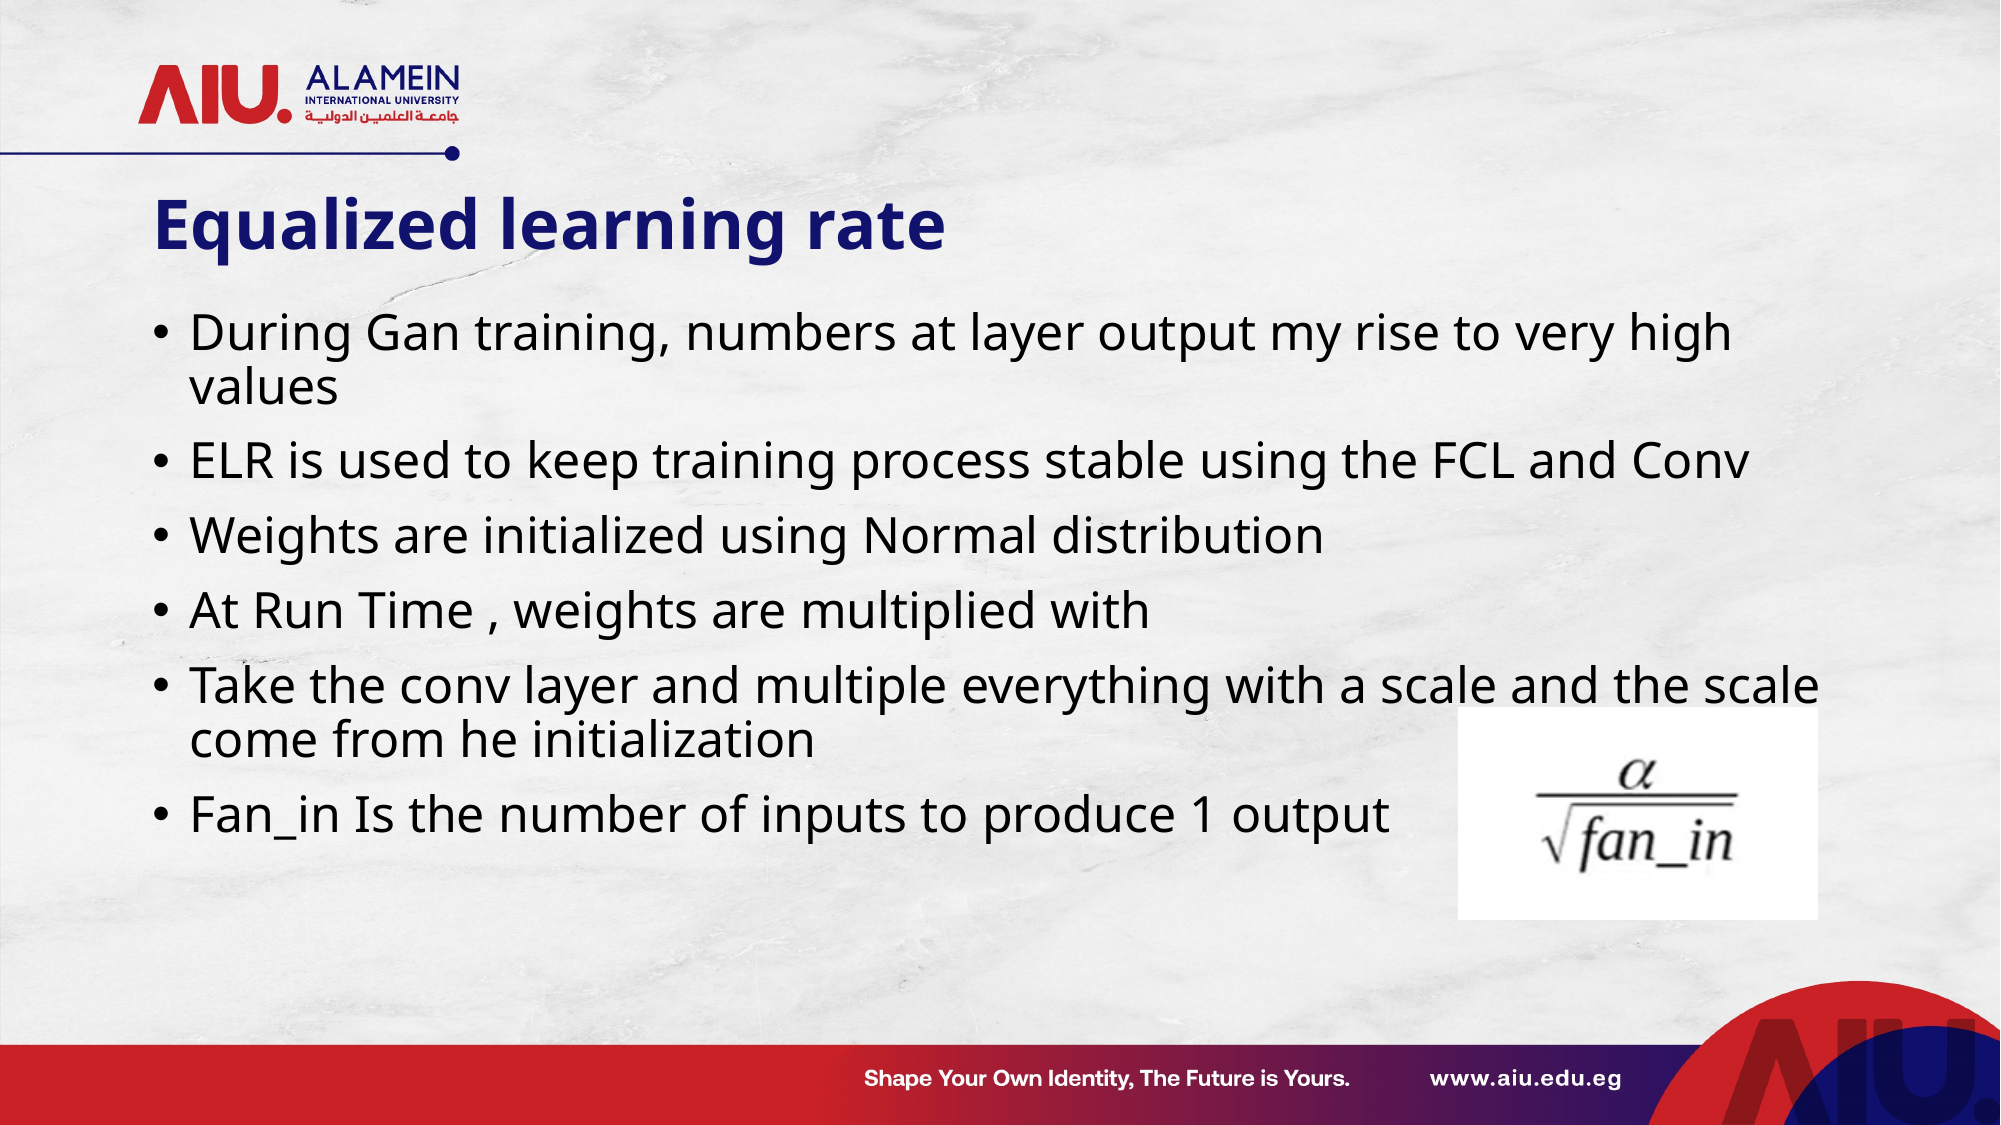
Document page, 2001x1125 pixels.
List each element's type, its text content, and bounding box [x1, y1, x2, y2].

title Equalized learning rate [137, 169, 1863, 285]
list During Gan training, numbers at layer output my rise to very high values ELR is used to keep training process stable using the FCL and Conv Weights are initialized using Normal distribution At Run Time , weights are multiplied with Take the conv layer and multiple everything with a scale and the scale come from he initialization Fan_in Is the number of inputs to produce 1 output [137, 299, 1863, 1014]
picture [0, 0, 2000, 1125]
